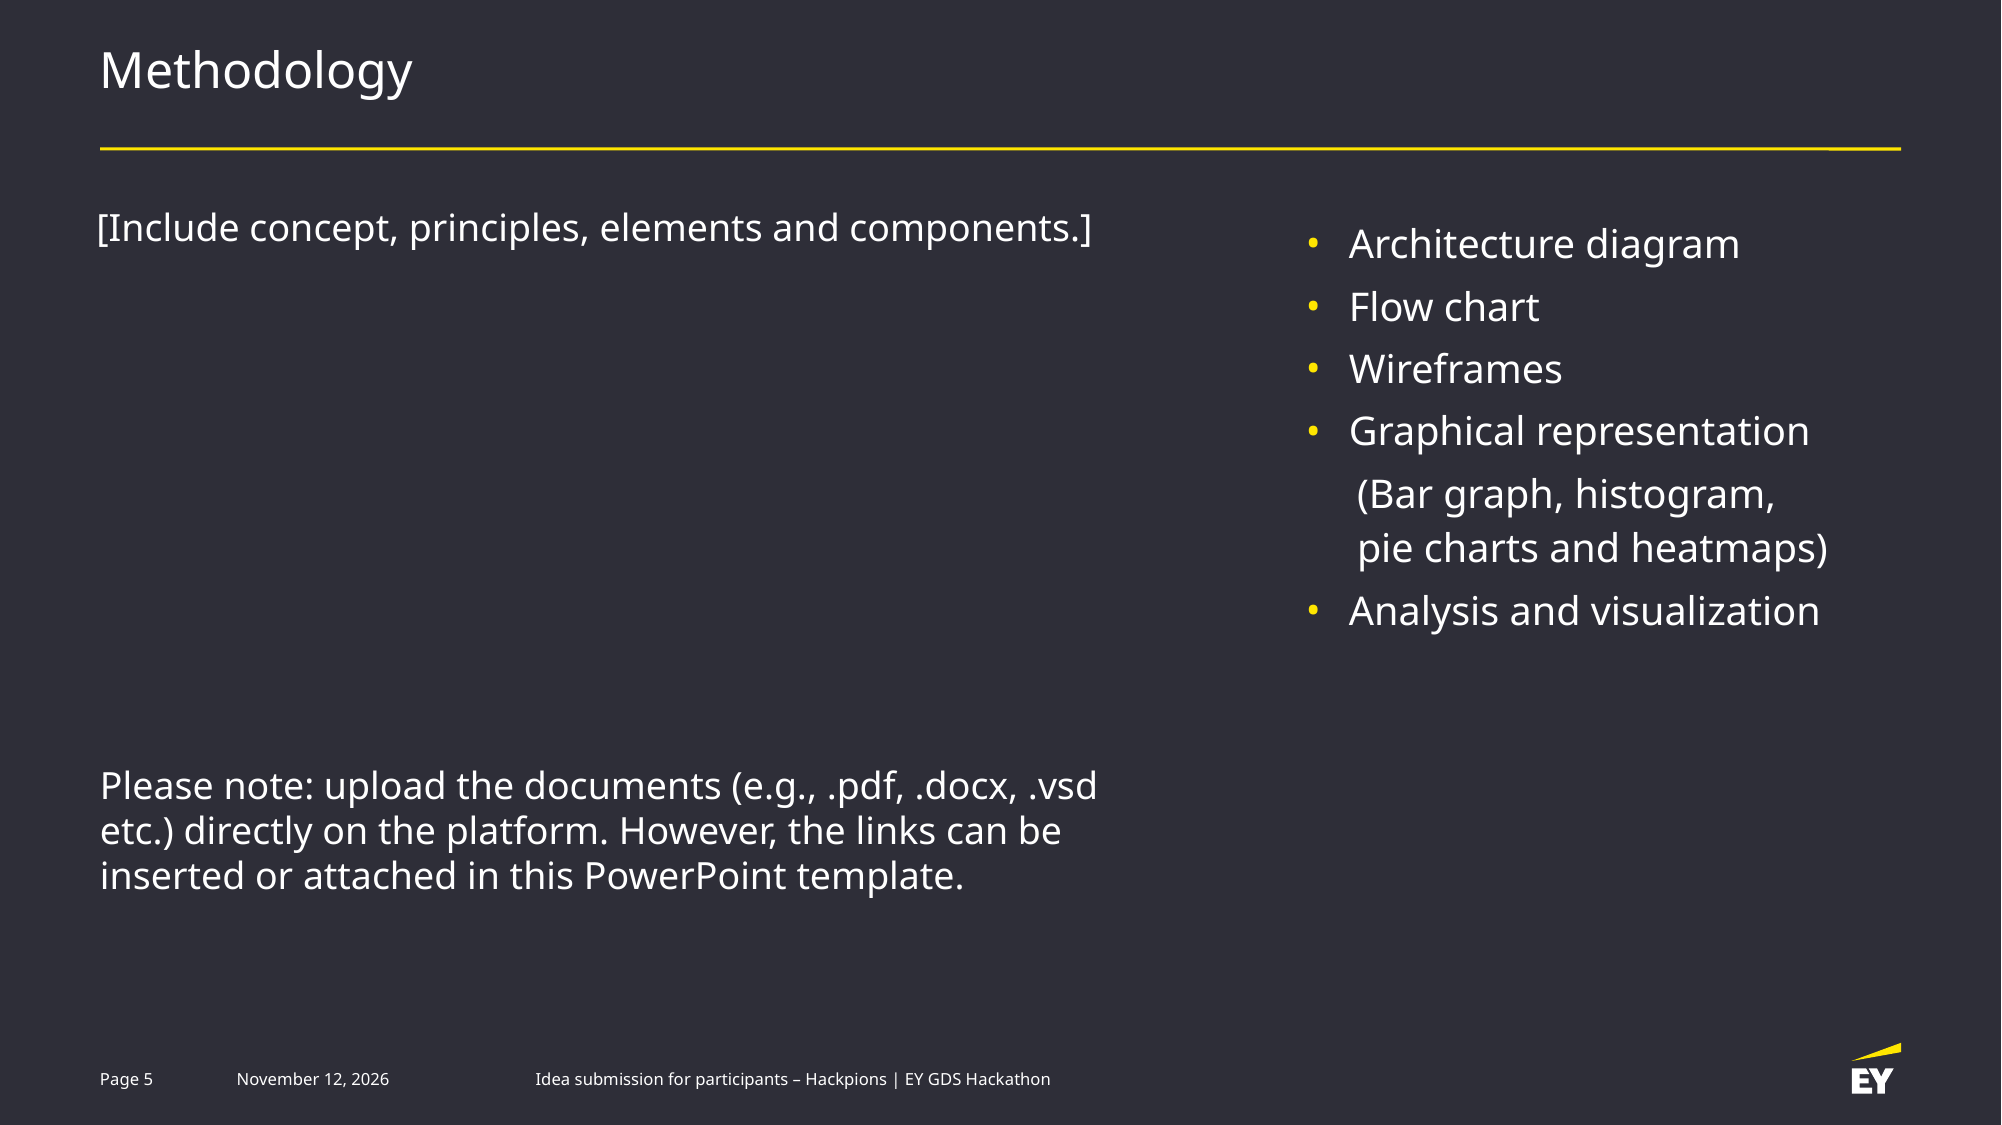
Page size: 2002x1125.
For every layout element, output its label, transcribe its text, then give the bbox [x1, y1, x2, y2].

title Methodology [100, 48, 1901, 146]
text_box [Include concept, principles, elements and components.] [96, 204, 1271, 705]
list Please note: upload the documents (e.g., .pdf, .docx, .vsd etc.) directly on the platform. However, the links can be inserted or attached in this PowerPoint template. [100, 761, 1165, 960]
text_box Architecture diagram Flow chart Wireframes Graphical representation (Bar graph, histogram, pie charts and heatmaps) Analysis and visualization [1291, 204, 1988, 641]
